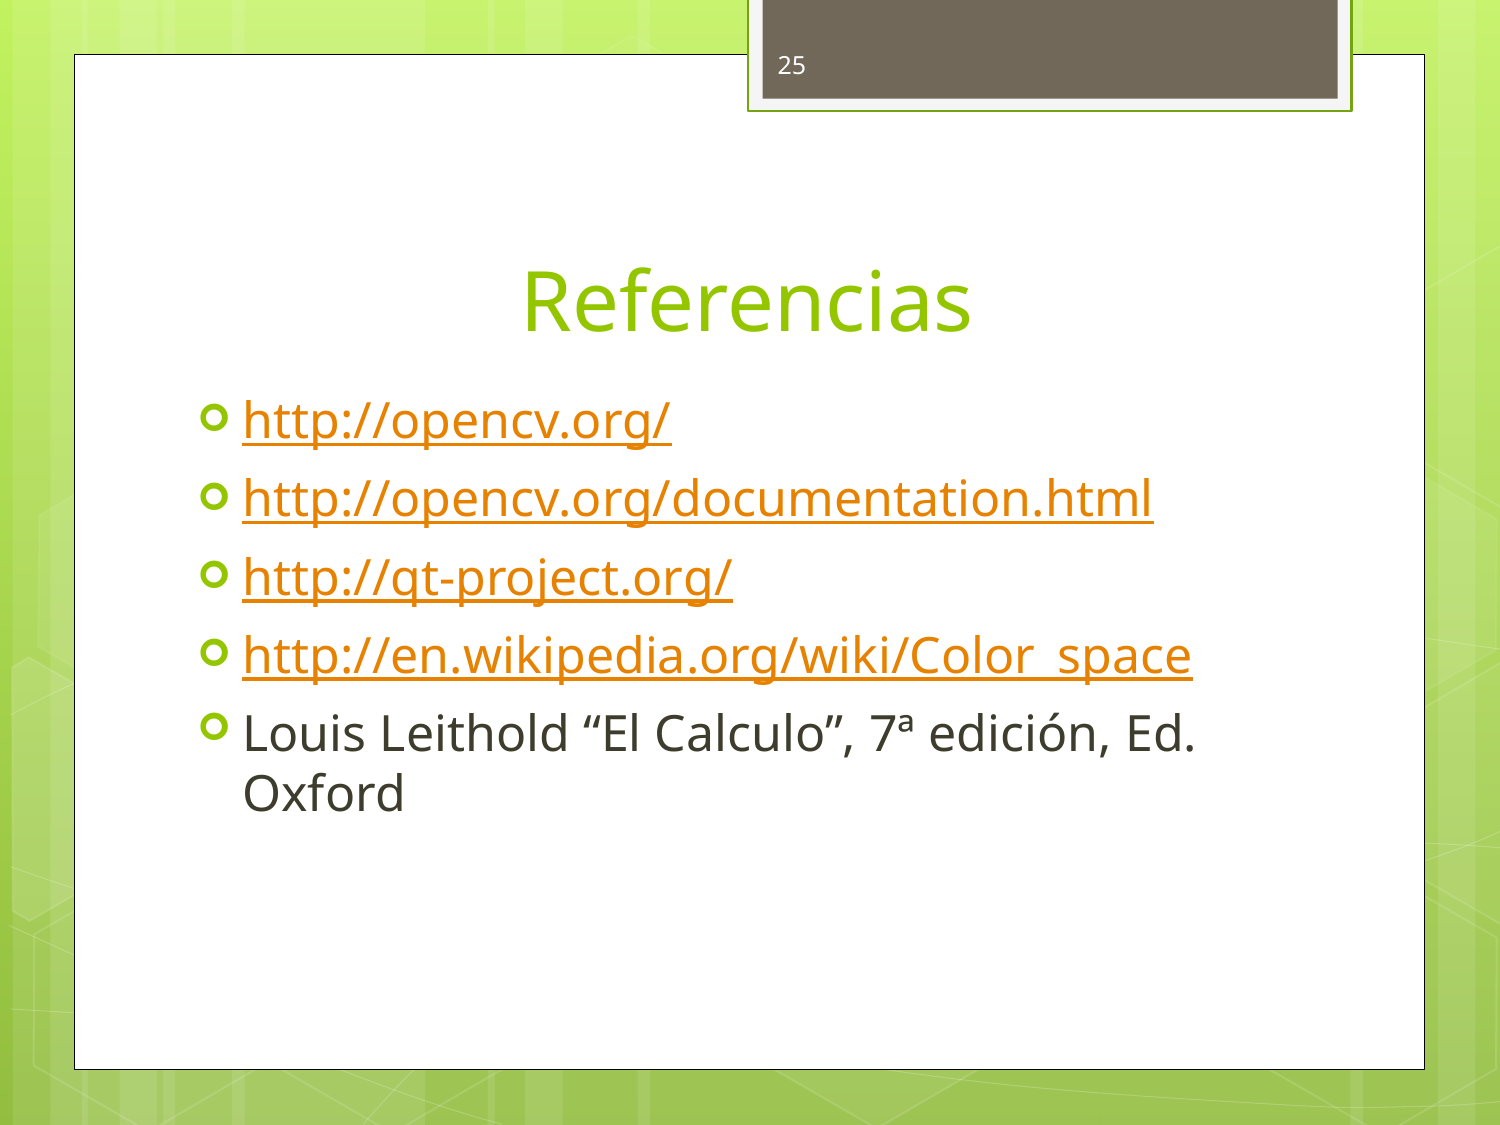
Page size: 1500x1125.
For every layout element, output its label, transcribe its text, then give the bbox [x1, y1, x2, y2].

list http://opencv.org/ http://opencv.org/documentation.html http://qt-project.org/ http://en.wikipedia.org/wiki/Color_space Louis Leithold “El Calculo”, 7ª edición, Ed. Oxford [171, 381, 1283, 957]
slide_number 24 [762, 36, 982, 97]
title Referencias [171, 168, 1324, 357]
